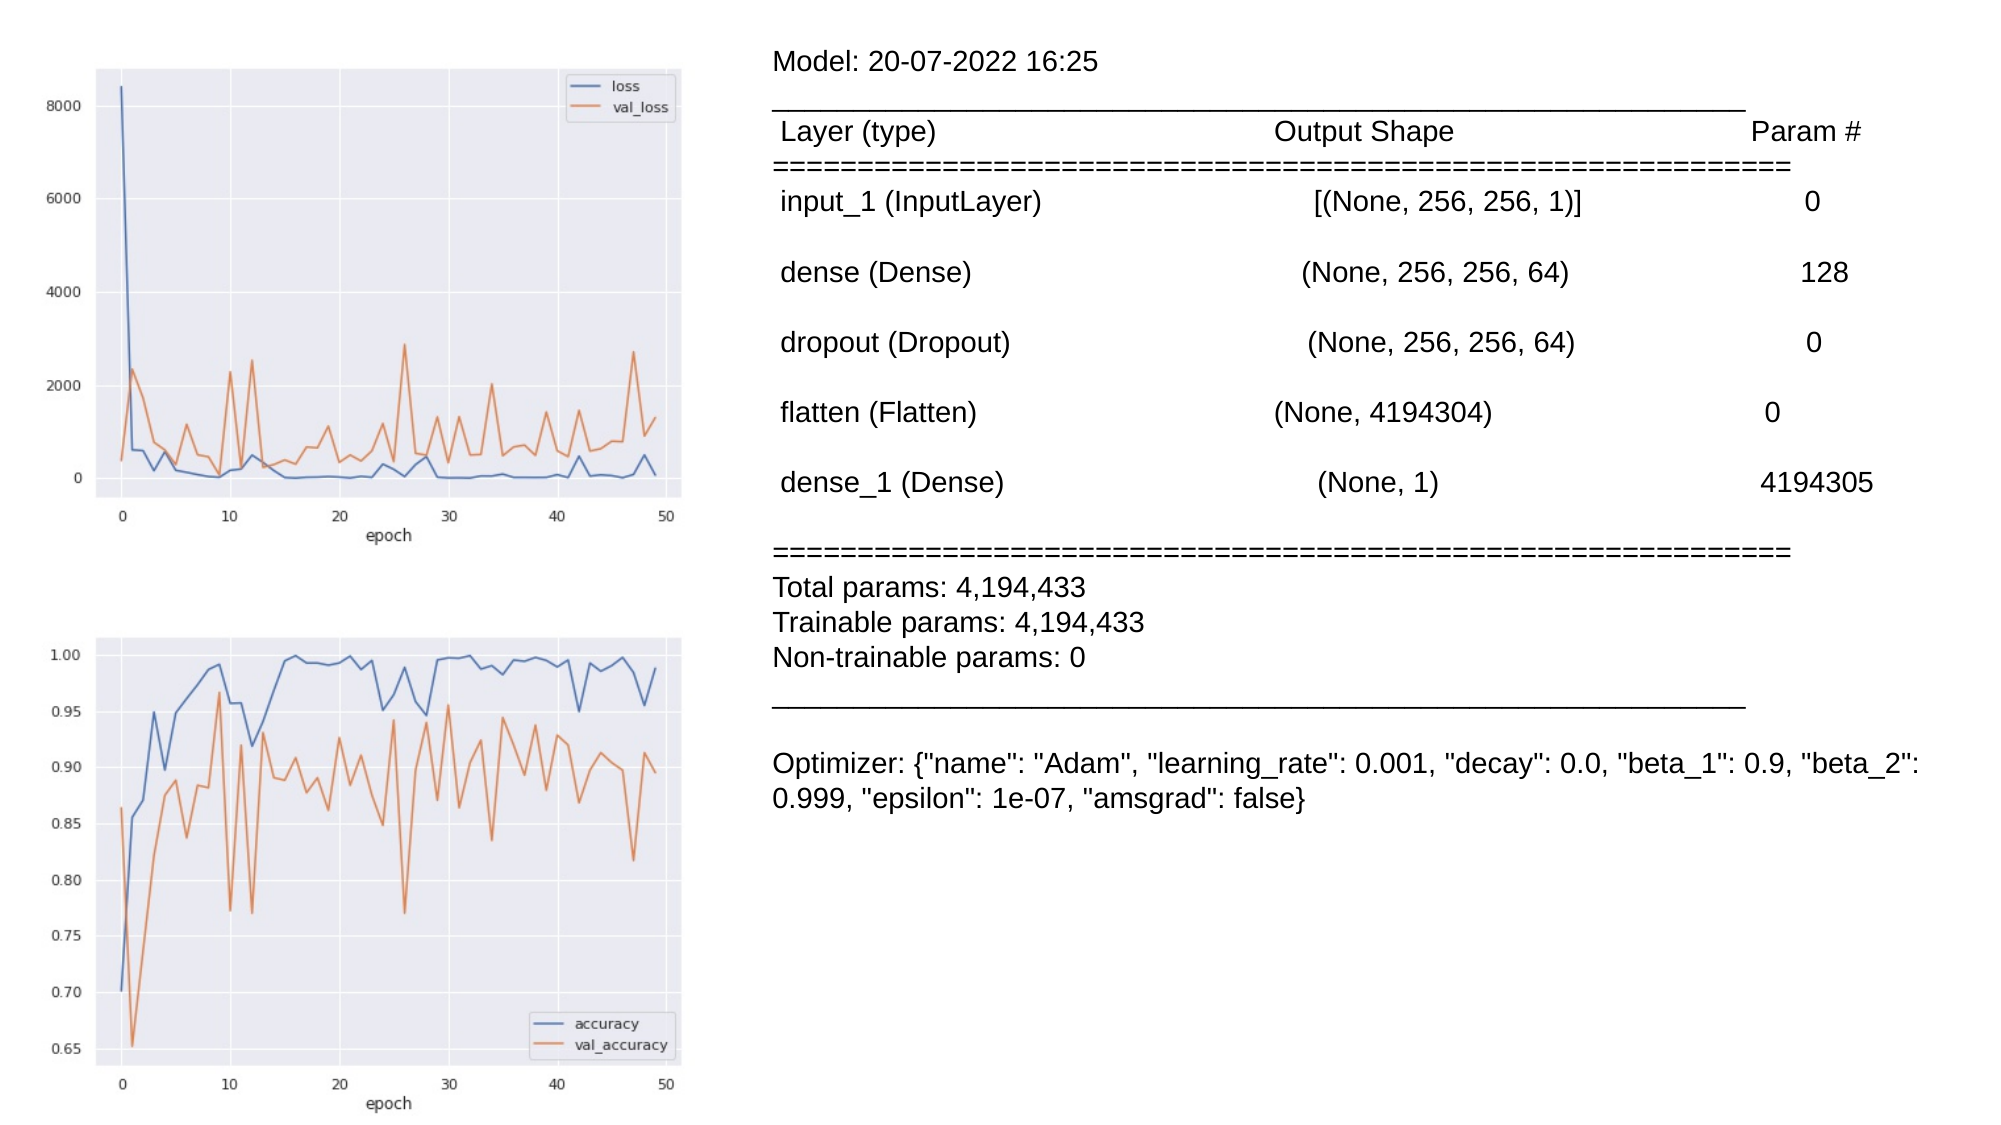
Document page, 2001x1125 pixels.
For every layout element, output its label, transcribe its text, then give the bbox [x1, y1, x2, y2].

picture [0, 0, 758, 1125]
text_box Model: 20-07-2022 16:25 ____________________________________________________________ Layer (type) Output Shape Param # ============================================================ input_1 (InputLayer) [(None, 256, 256, 1)] 0 dense (Dense) (None, 256, 256, 64) 128 dropout (Dropout) (None, 256, 256, 64) 0 flatten (Flatten) (None, 4194304) 0 dense_1 (Dense) (None, 1) 4194305 ============================================================ Total params: 4,194,433 Trainable params: 4,194,433 Non-trainable params: 0 ____________________________________________________________ Optimizer: {"name": "Adam", "learning_rate": 0.001, "decay": 0.0, "beta_1": 0.9, "beta_2": 0.999, "epsilon": 1e-07, "amsgrad": false} [759, 0, 2000, 1125]
